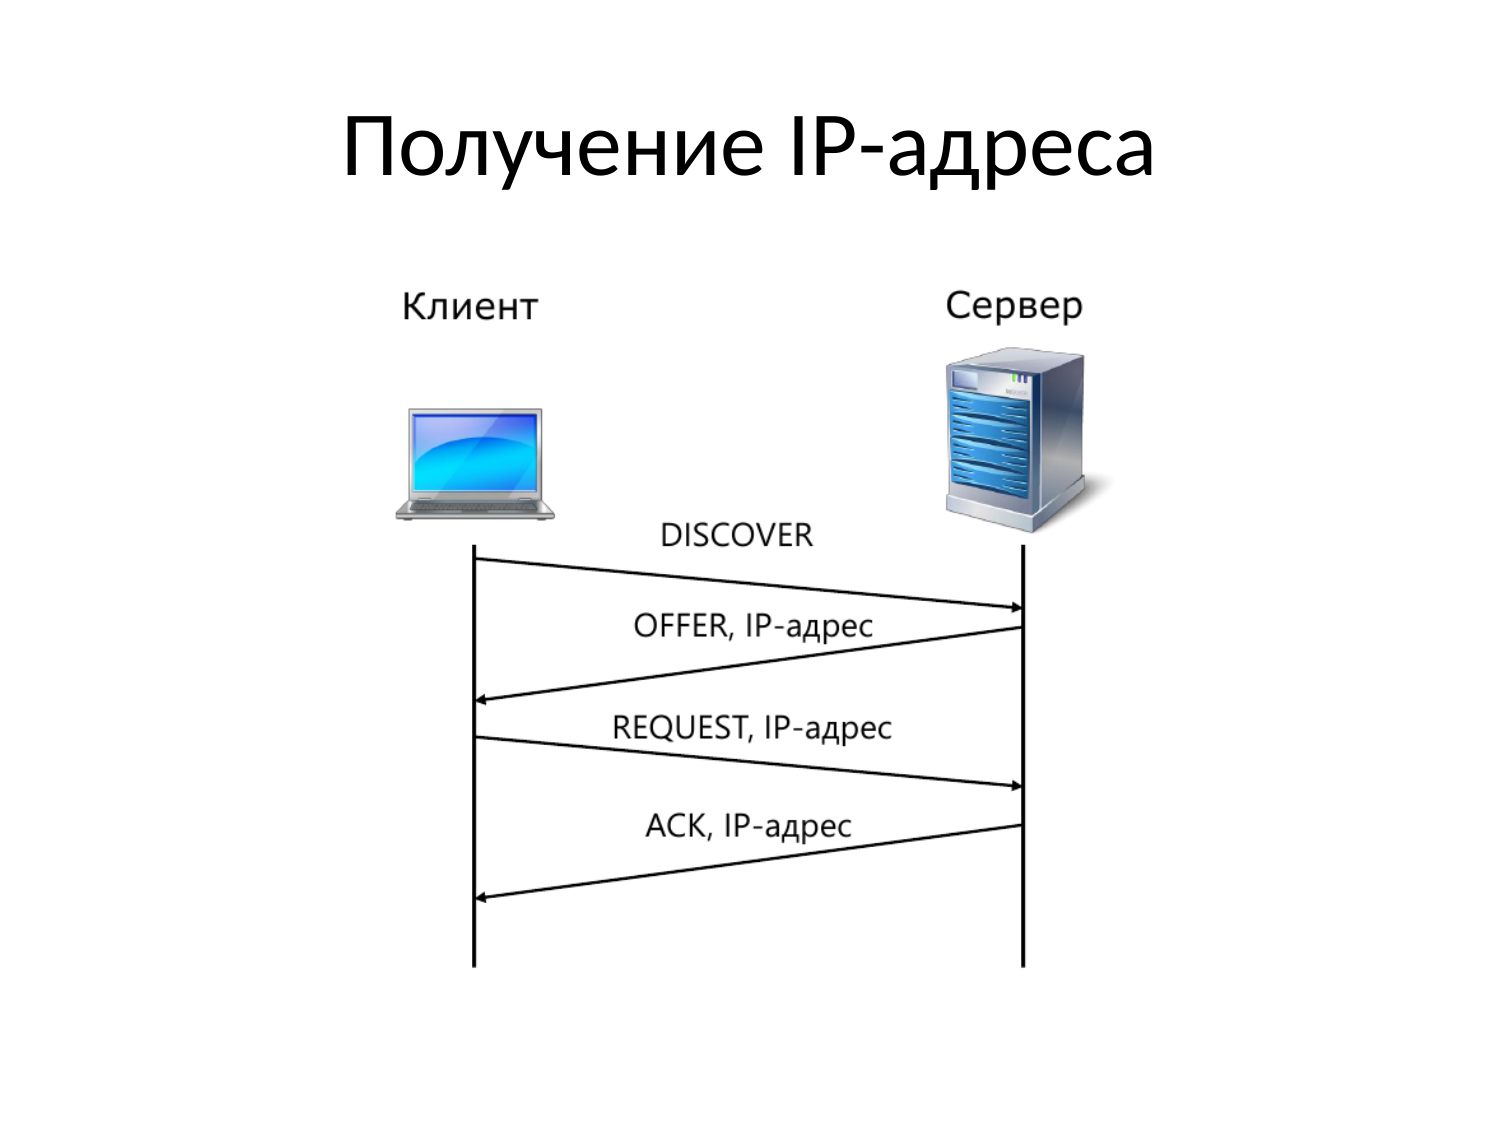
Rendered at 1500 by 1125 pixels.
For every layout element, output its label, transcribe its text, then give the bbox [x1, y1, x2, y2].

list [363, 262, 1137, 1006]
title Получение IP-адреса [75, 45, 1425, 233]
